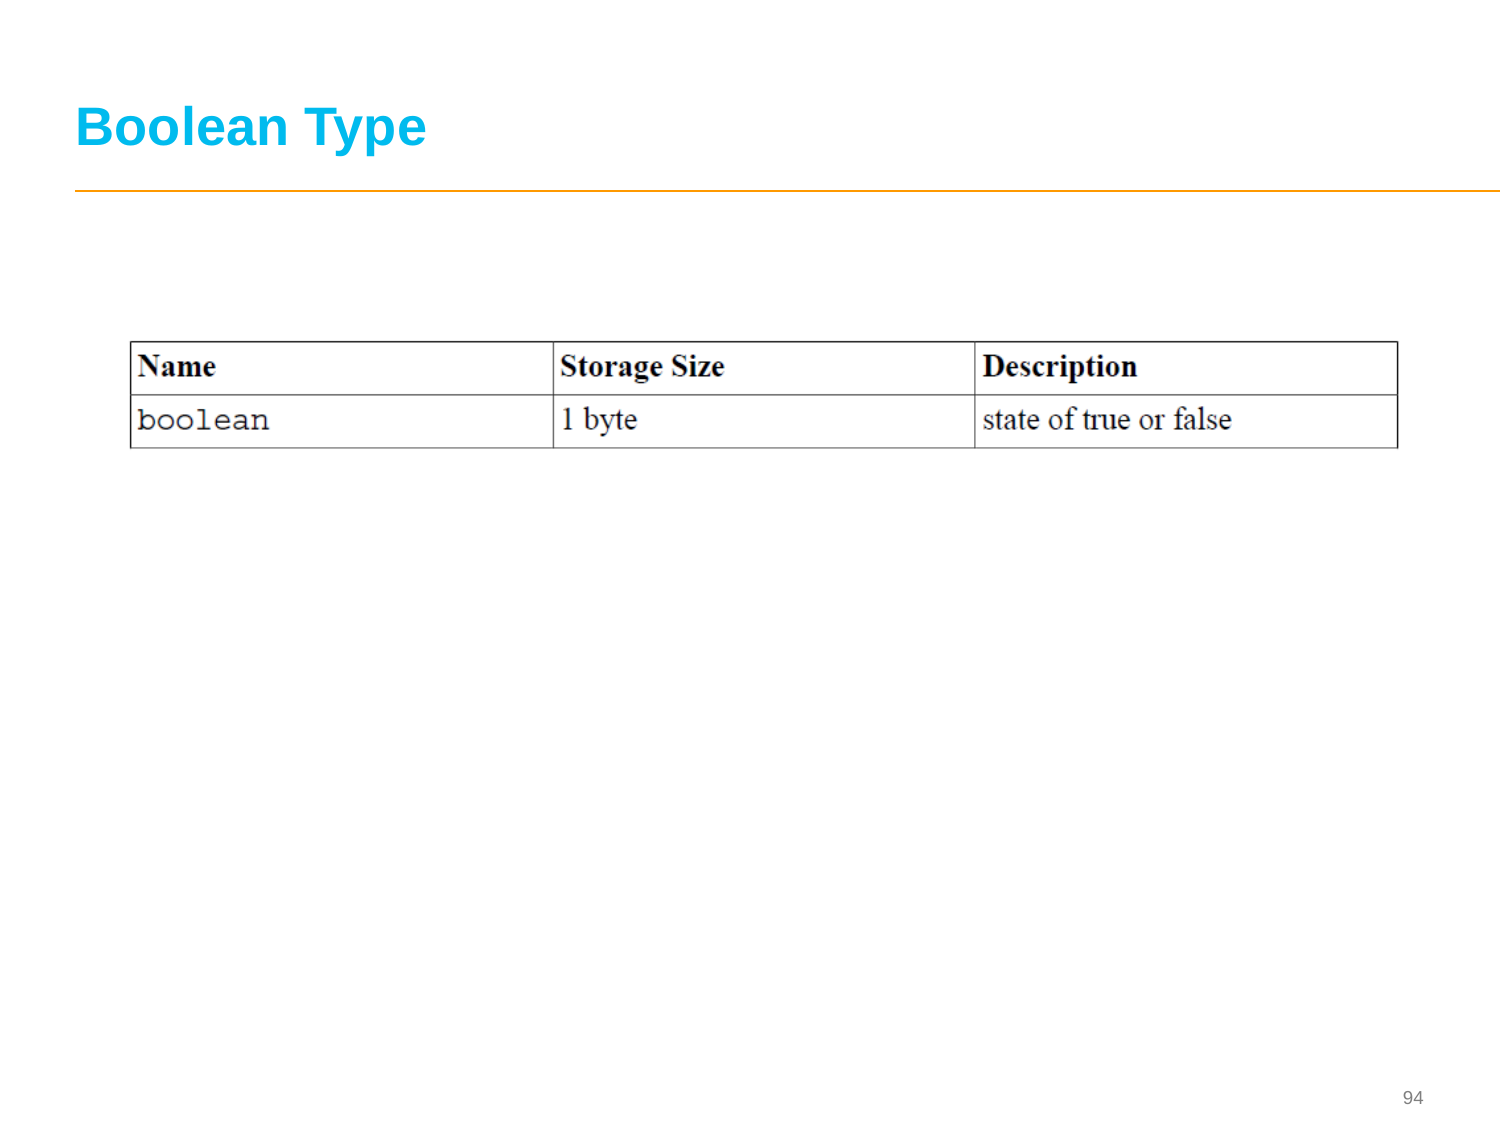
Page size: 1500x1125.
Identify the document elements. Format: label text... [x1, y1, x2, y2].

title Boolean Type [75, 27, 1422, 157]
picture [109, 329, 1408, 460]
